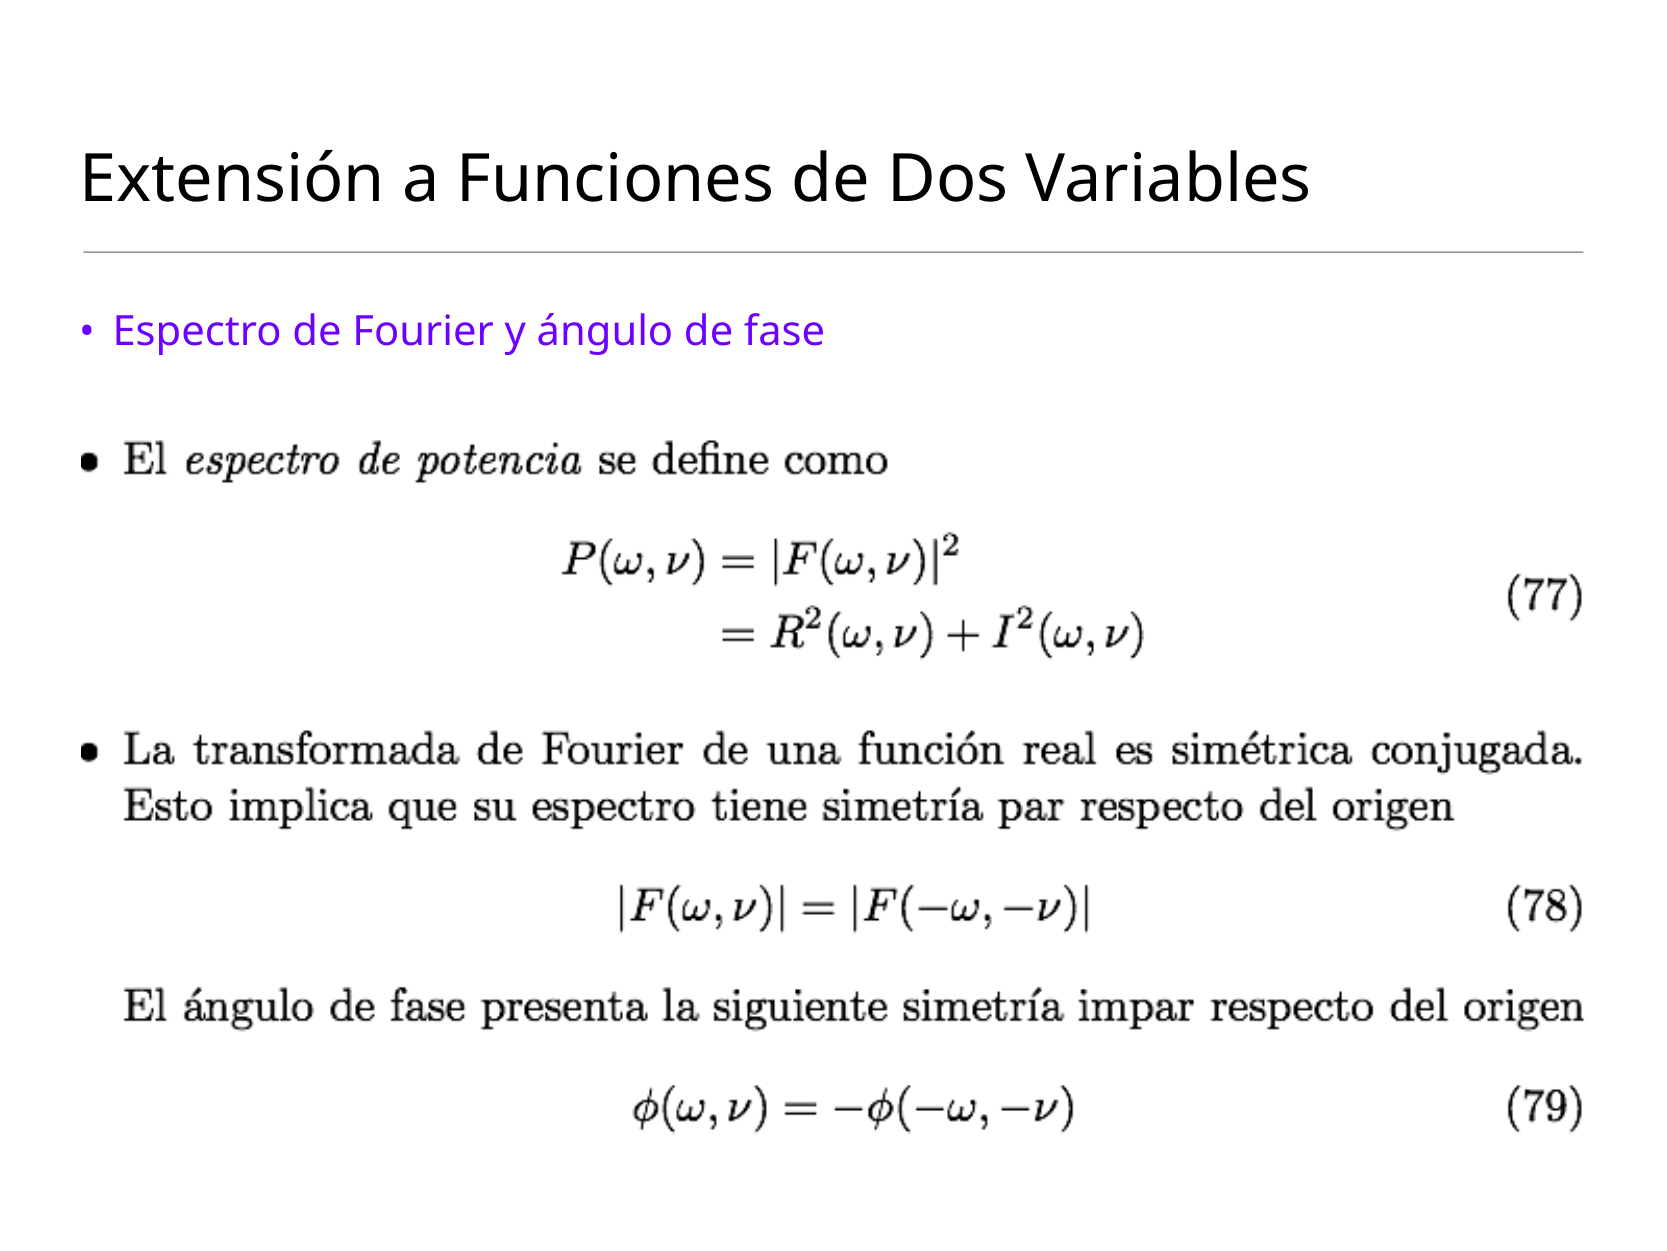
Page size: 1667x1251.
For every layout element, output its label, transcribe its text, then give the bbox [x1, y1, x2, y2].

picture [80, 439, 1586, 1134]
title Extensión a Funciones de Dos Variables [72, 41, 1595, 222]
list Espectro de Fourier y ángulo de fase [72, 297, 1595, 1141]
